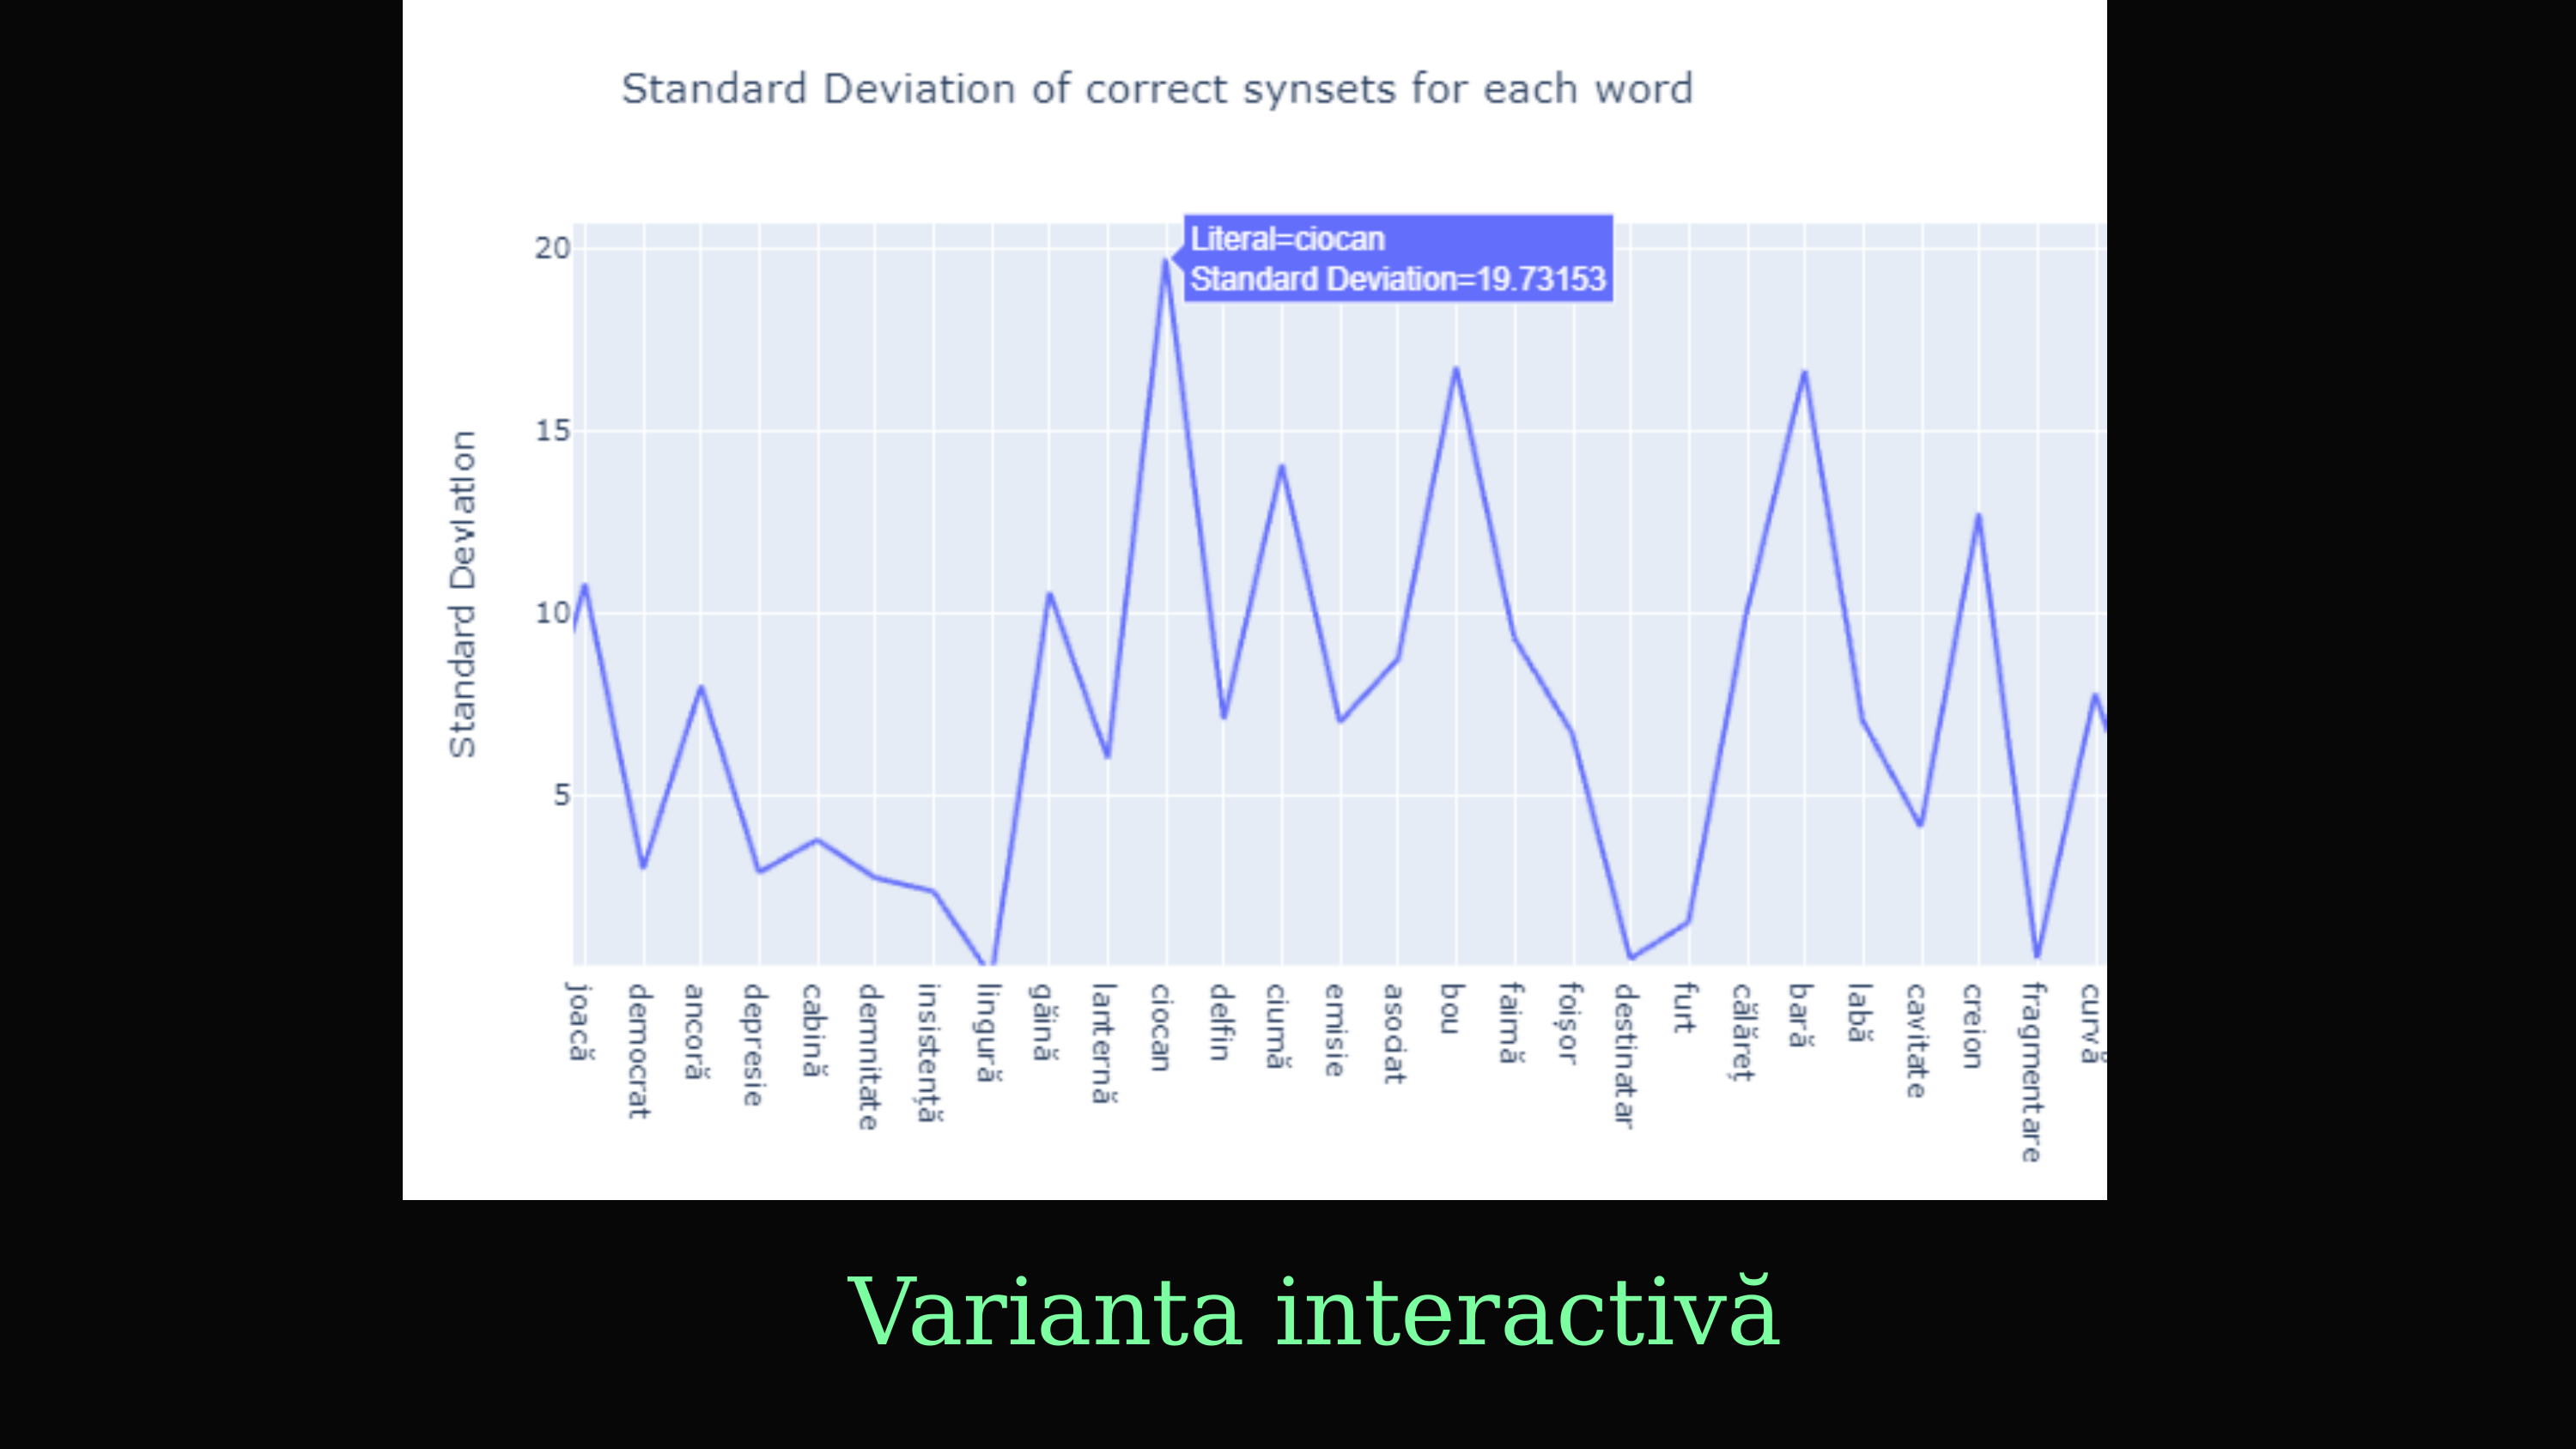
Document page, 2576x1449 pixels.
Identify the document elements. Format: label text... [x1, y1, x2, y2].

text_box Varianta interactivă [844, 1233, 1789, 1364]
picture [403, 0, 2108, 1200]
